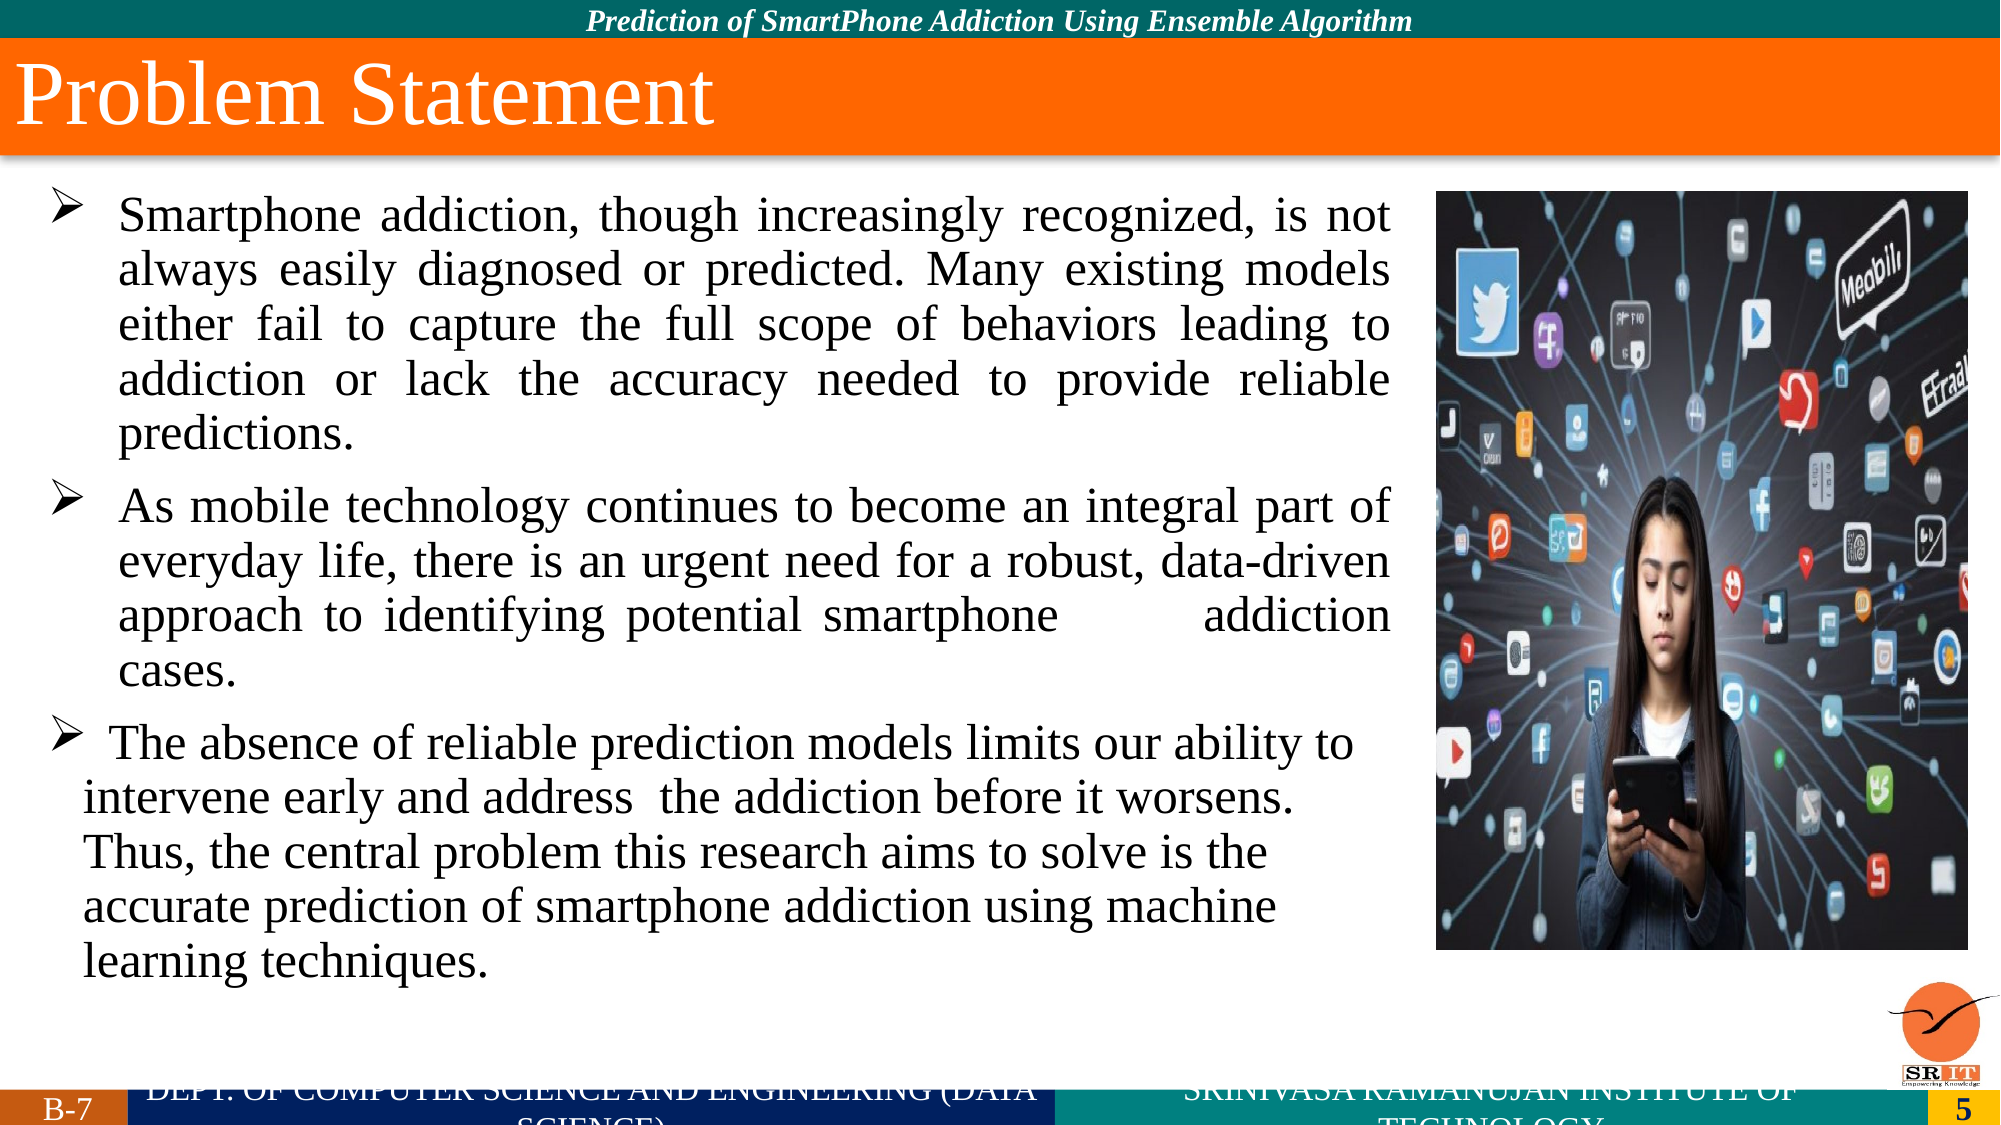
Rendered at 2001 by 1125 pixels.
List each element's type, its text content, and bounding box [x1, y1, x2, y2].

list Smartphone addiction, though increasingly recognized, is not always easily diagnosed or predicted. Many existing models either fail to capture the full scope of behaviors leading to addiction or lack the accuracy needed to provide reliable predictions. As mobile technology continues to become an integral part of everyday life, there is an urgent need for a robust, data-driven approach to identifying potential smartphone addiction cases. The absence of reliable prediction models limits our ability to intervene early and address the addiction before it worsens. Thus, the central problem this research aims to solve is the accurate prediction of smartphone addiction using machine learning techniques. [32, 179, 1408, 1065]
picture [1436, 191, 1968, 950]
title Problem Statement [0, 38, 2000, 156]
picture [1887, 977, 2000, 1090]
